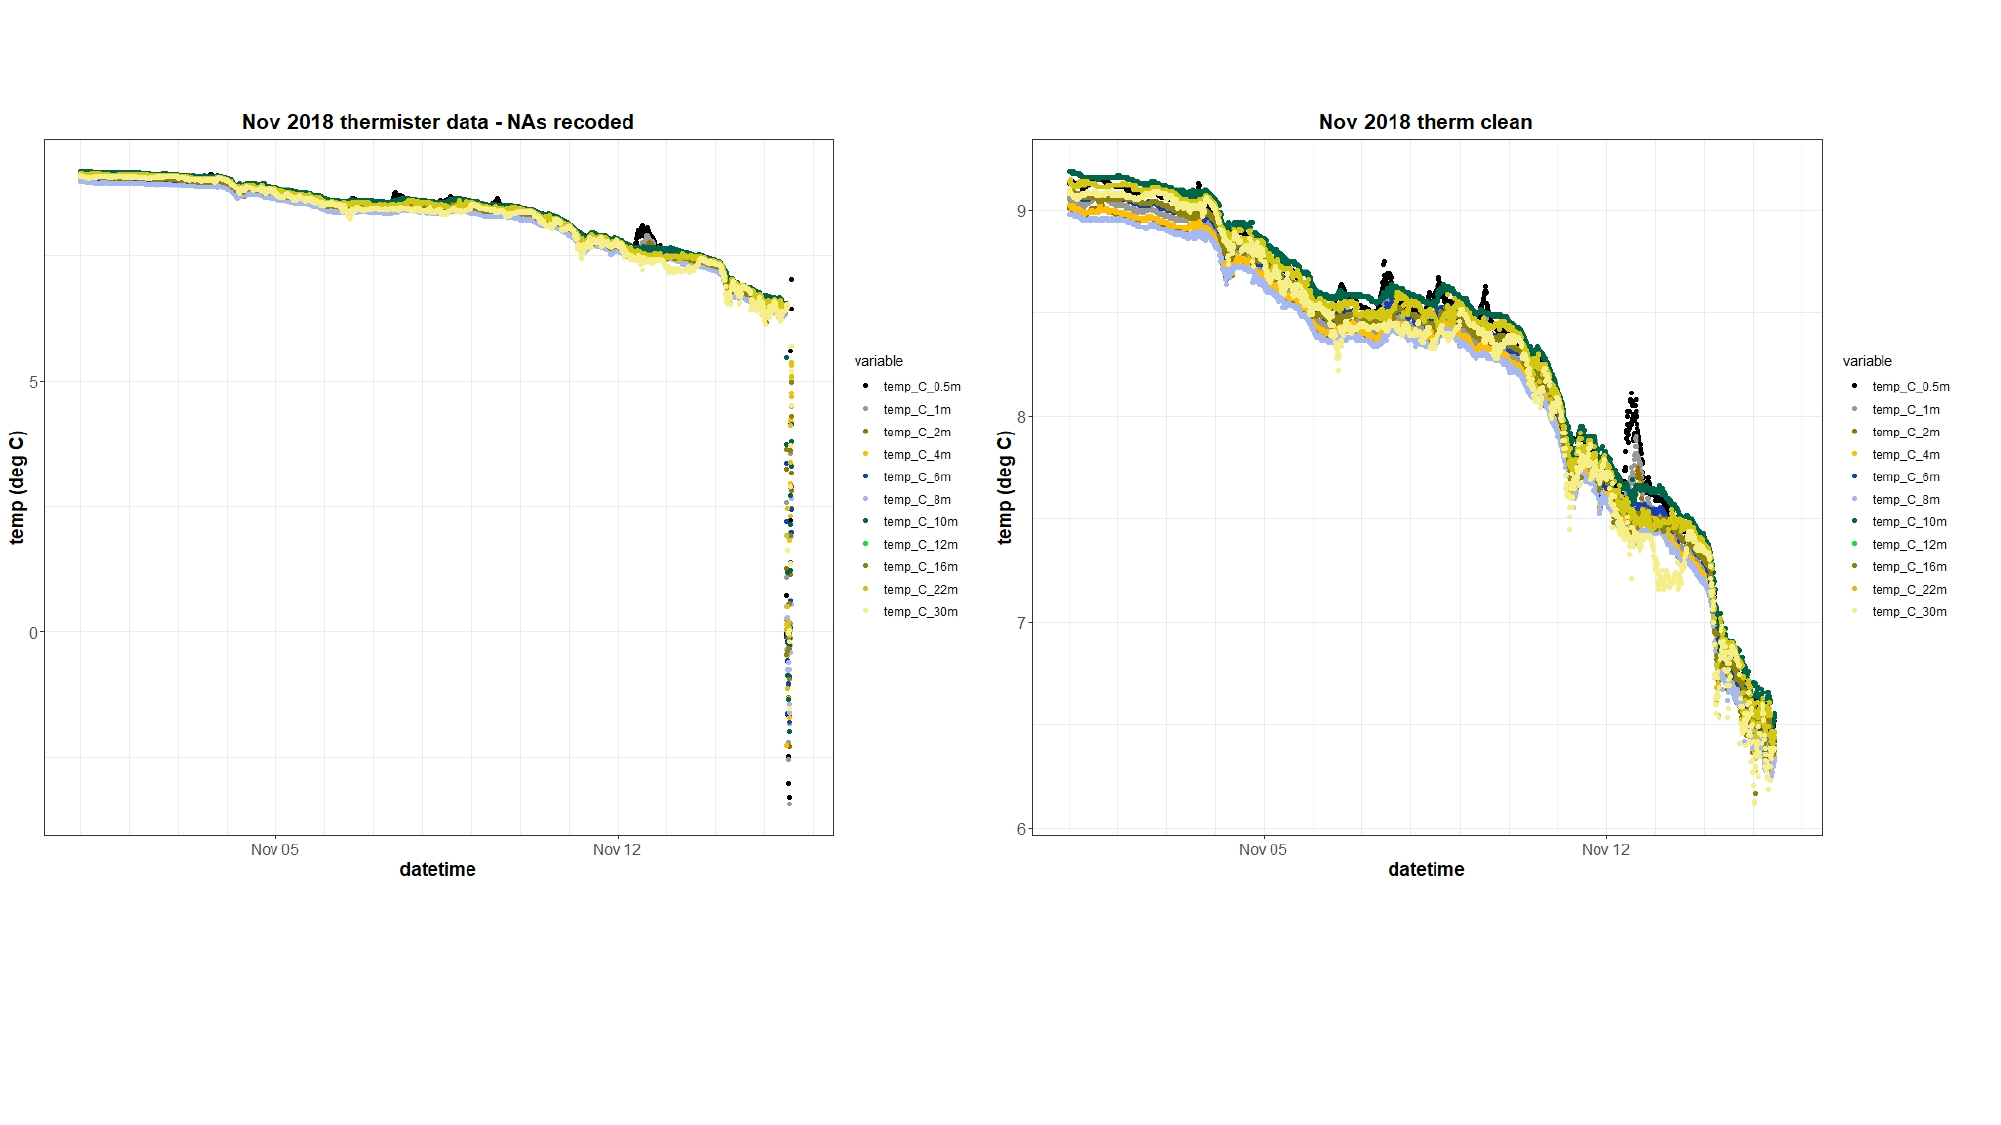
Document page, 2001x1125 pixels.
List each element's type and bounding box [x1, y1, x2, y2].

picture [0, 105, 975, 886]
picture [988, 105, 1964, 886]
